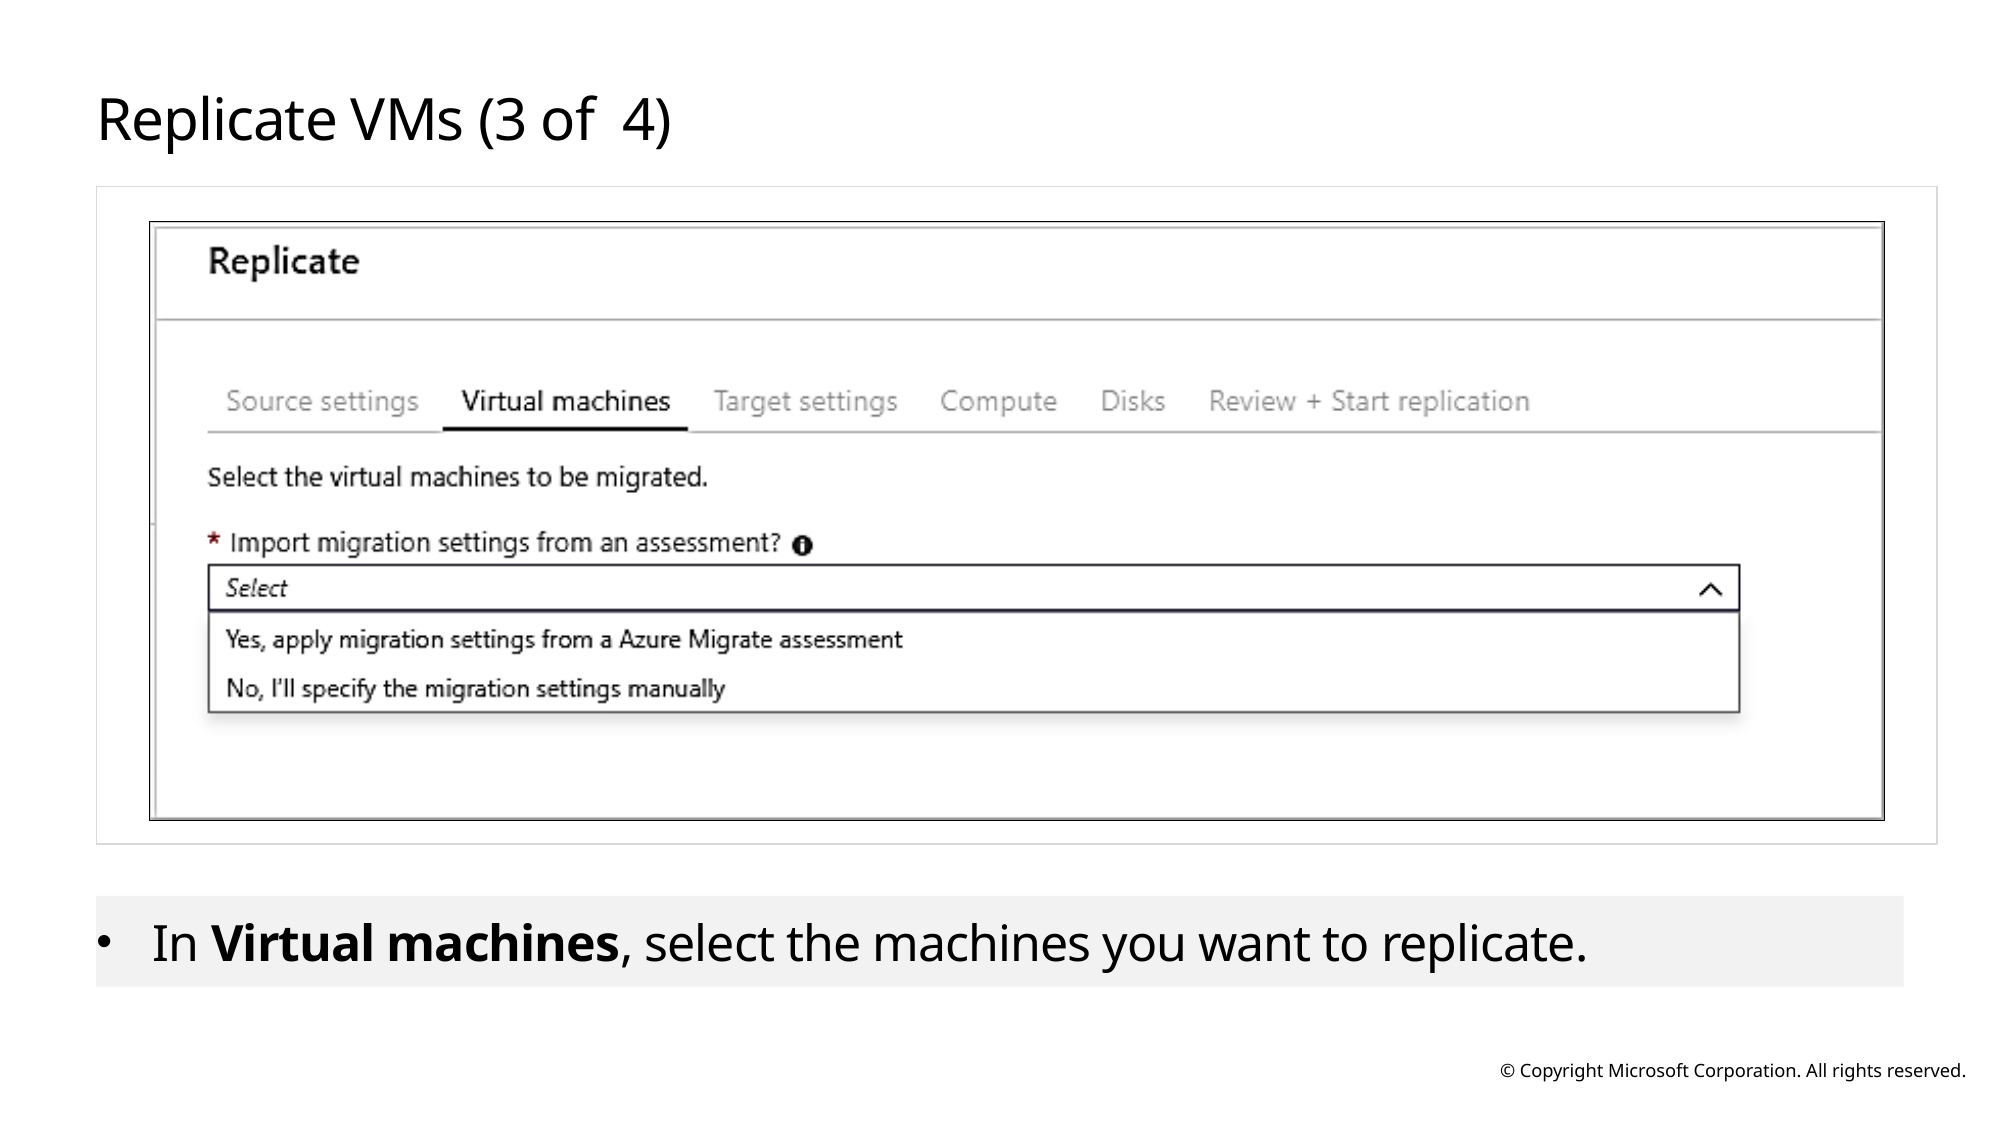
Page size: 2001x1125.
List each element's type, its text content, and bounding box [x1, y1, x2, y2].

list In Virtual machines, select the machines you want to replicate. [96, 895, 1904, 987]
picture [149, 221, 1885, 821]
title Replicate VMs (3 of 4) [96, 75, 1904, 146]
text_box [96, 186, 1938, 845]
